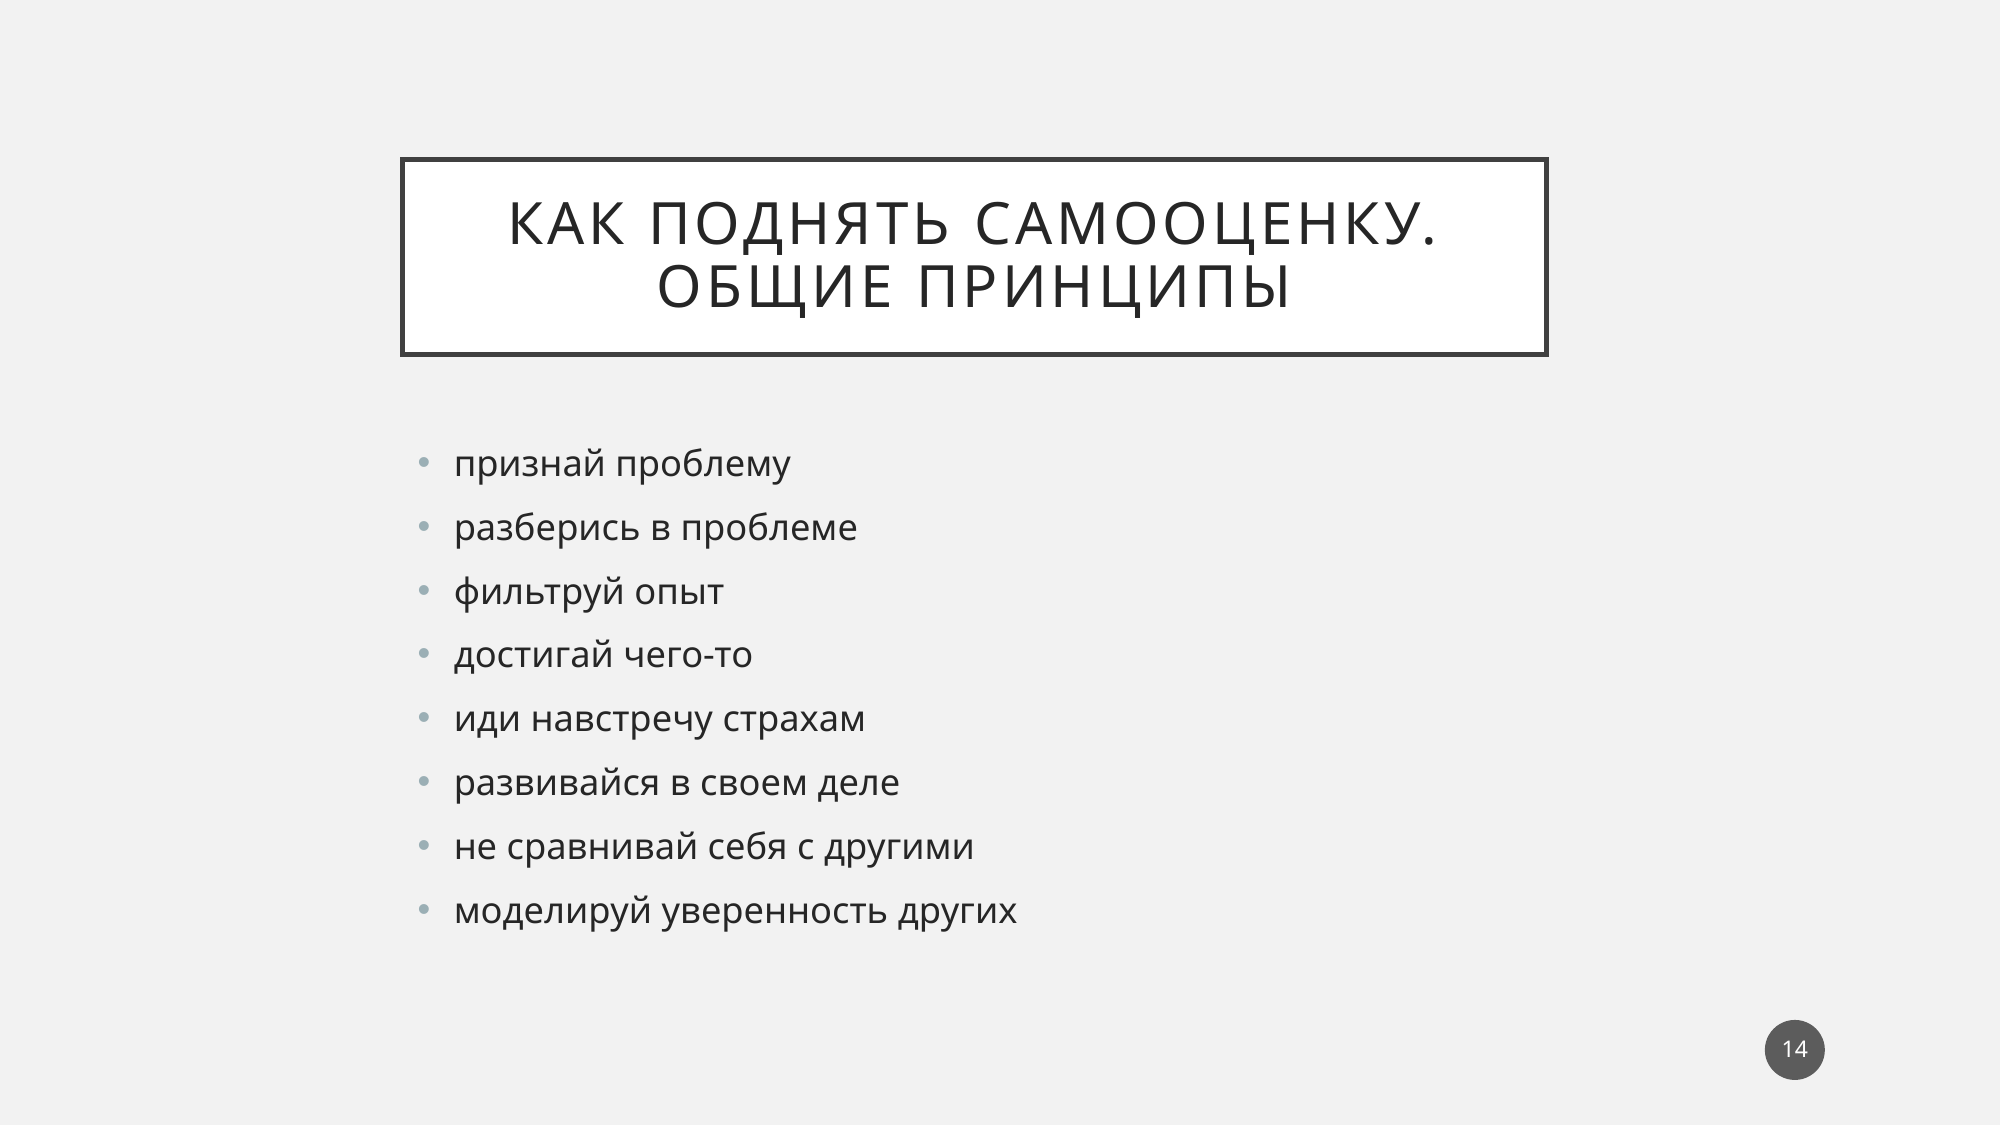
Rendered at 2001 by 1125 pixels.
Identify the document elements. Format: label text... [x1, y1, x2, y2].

slide_number 14 [1764, 1019, 1825, 1080]
list признай проблему разберись в проблеме фильтруй опыт достигай чего-то иди навстречу страхам развивайся в своем деле не сравнивай себя с другими моделируй уверенность других [402, 432, 1671, 942]
title Как поднять самооценку. Общие принципы [400, 157, 1549, 357]
